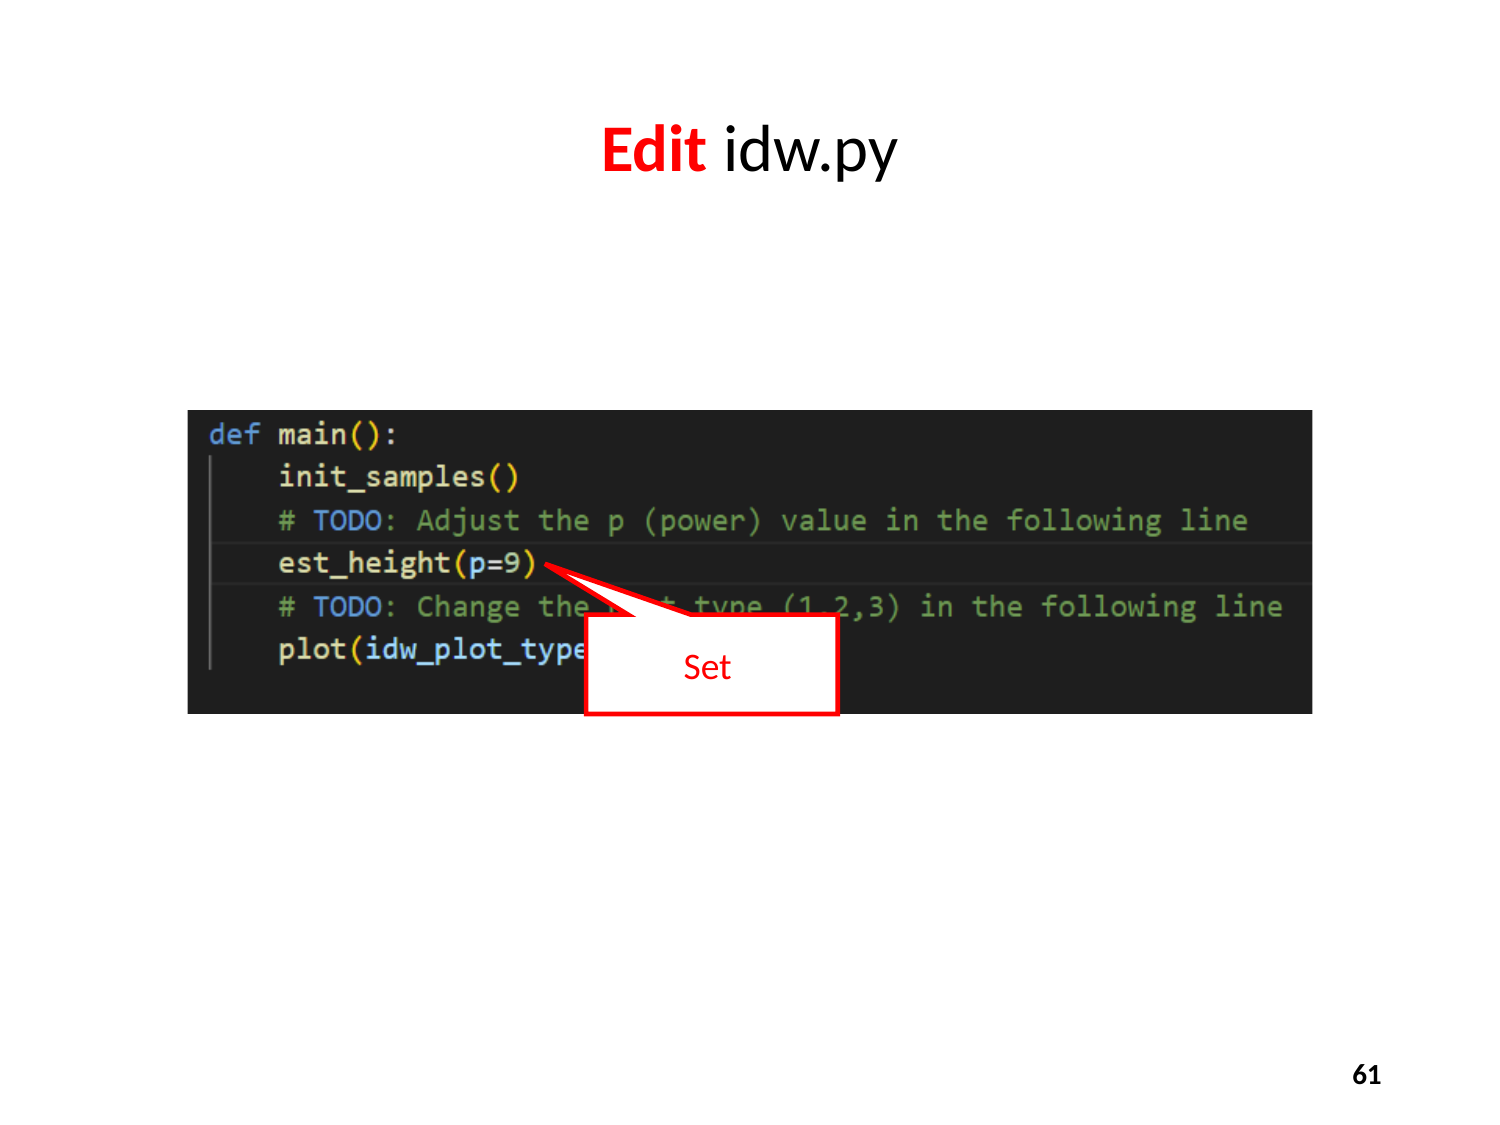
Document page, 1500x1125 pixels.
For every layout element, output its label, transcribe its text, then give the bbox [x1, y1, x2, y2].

slide_number 61 [1059, 1042, 1397, 1103]
picture [187, 410, 1313, 714]
title Edit idw.py [103, 59, 1397, 241]
